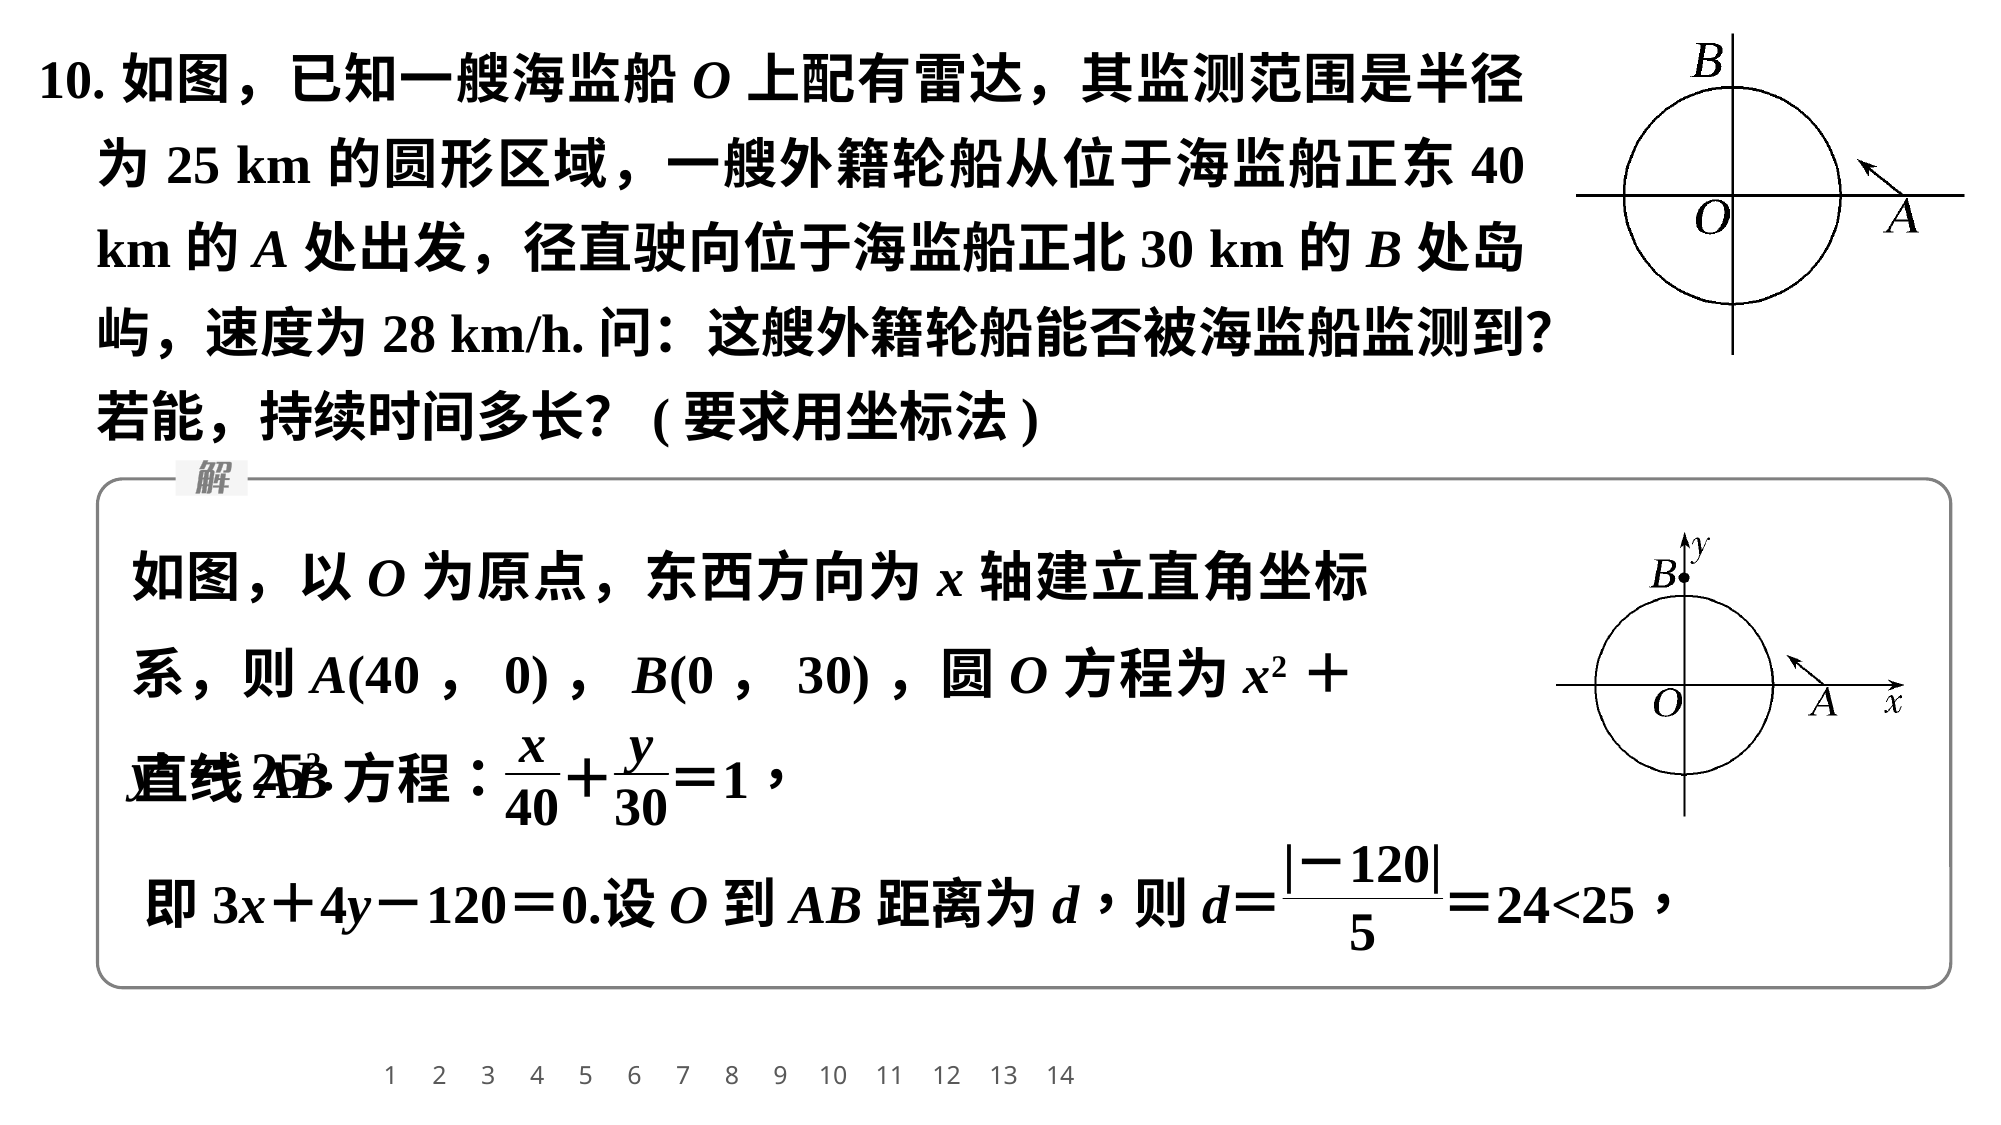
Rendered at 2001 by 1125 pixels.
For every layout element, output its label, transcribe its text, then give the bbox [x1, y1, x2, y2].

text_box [144, 814, 2000, 978]
picture [1547, 521, 1913, 710]
picture [1569, 24, 1972, 358]
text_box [97, 460, 1951, 988]
text_box 10.如图，已知一艘海监船O上配有雷达，其监测范围是半径为25 km的圆形区域，一艘外籍轮船从位于海监船正东40 km的A处出发，径直驶向位于海监船正北30 km的B处岛屿，速度为28 km/h.问：这艘外籍轮船能否被海监船监测到？若能，持续时间多长？(要求用坐标法) [23, 17, 1541, 455]
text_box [134, 710, 2000, 840]
